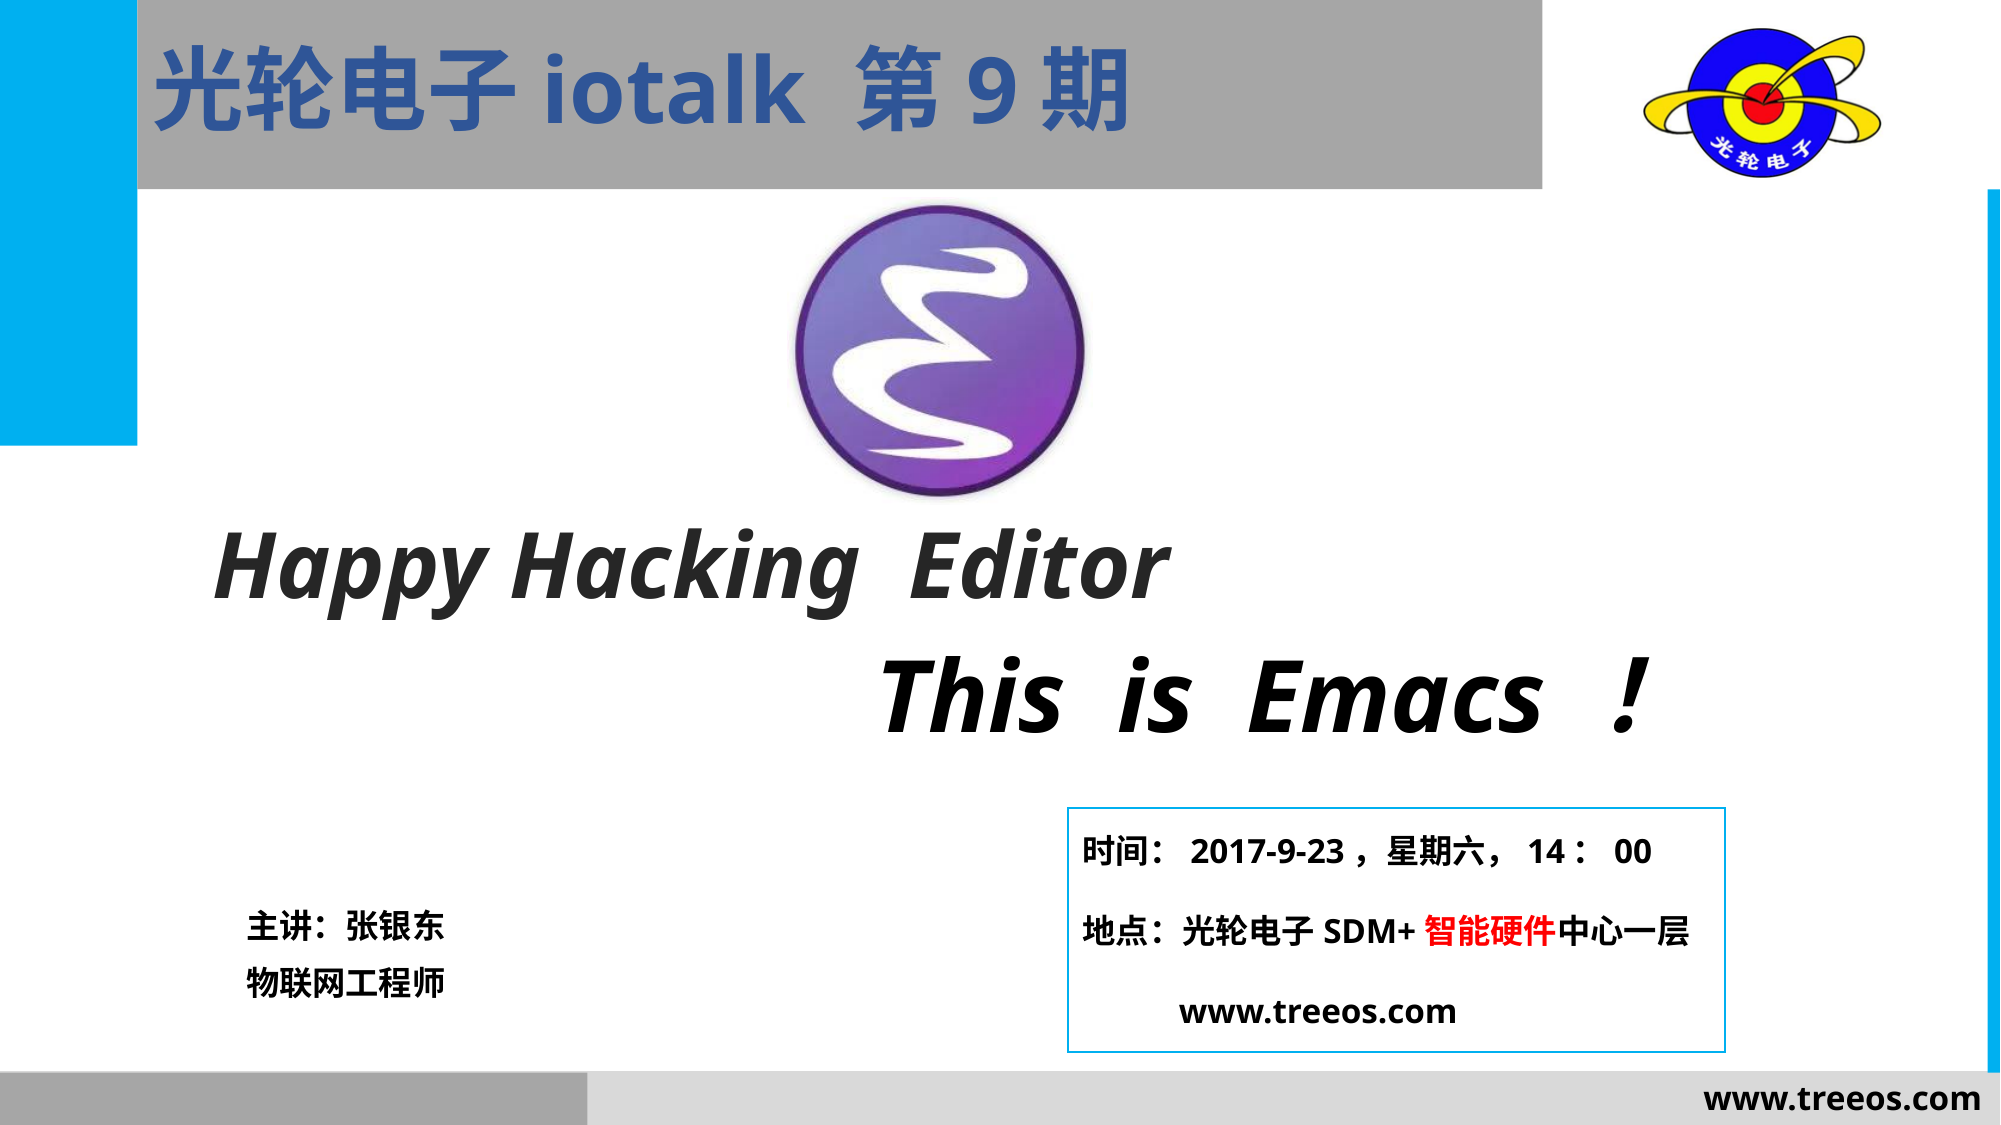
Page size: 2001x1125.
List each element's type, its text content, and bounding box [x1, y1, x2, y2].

text_box This is Emacs ！ [860, 625, 1712, 761]
picture [1641, 24, 1884, 180]
picture [786, 197, 1093, 505]
text_box www.treeos.com [1679, 1069, 1998, 1125]
title 光轮电子iotalk 第9期 [137, 29, 1296, 158]
text_box 时间：2017-9-23，星期六，14：00 地点：光轮电子SDM+智能硬件中心一层 www.treeos.com [1067, 808, 1725, 1053]
text_box Happy Hacking Editor [197, 499, 1186, 625]
text_box 主讲：张银东 物联网工程师 [137, 902, 555, 1010]
